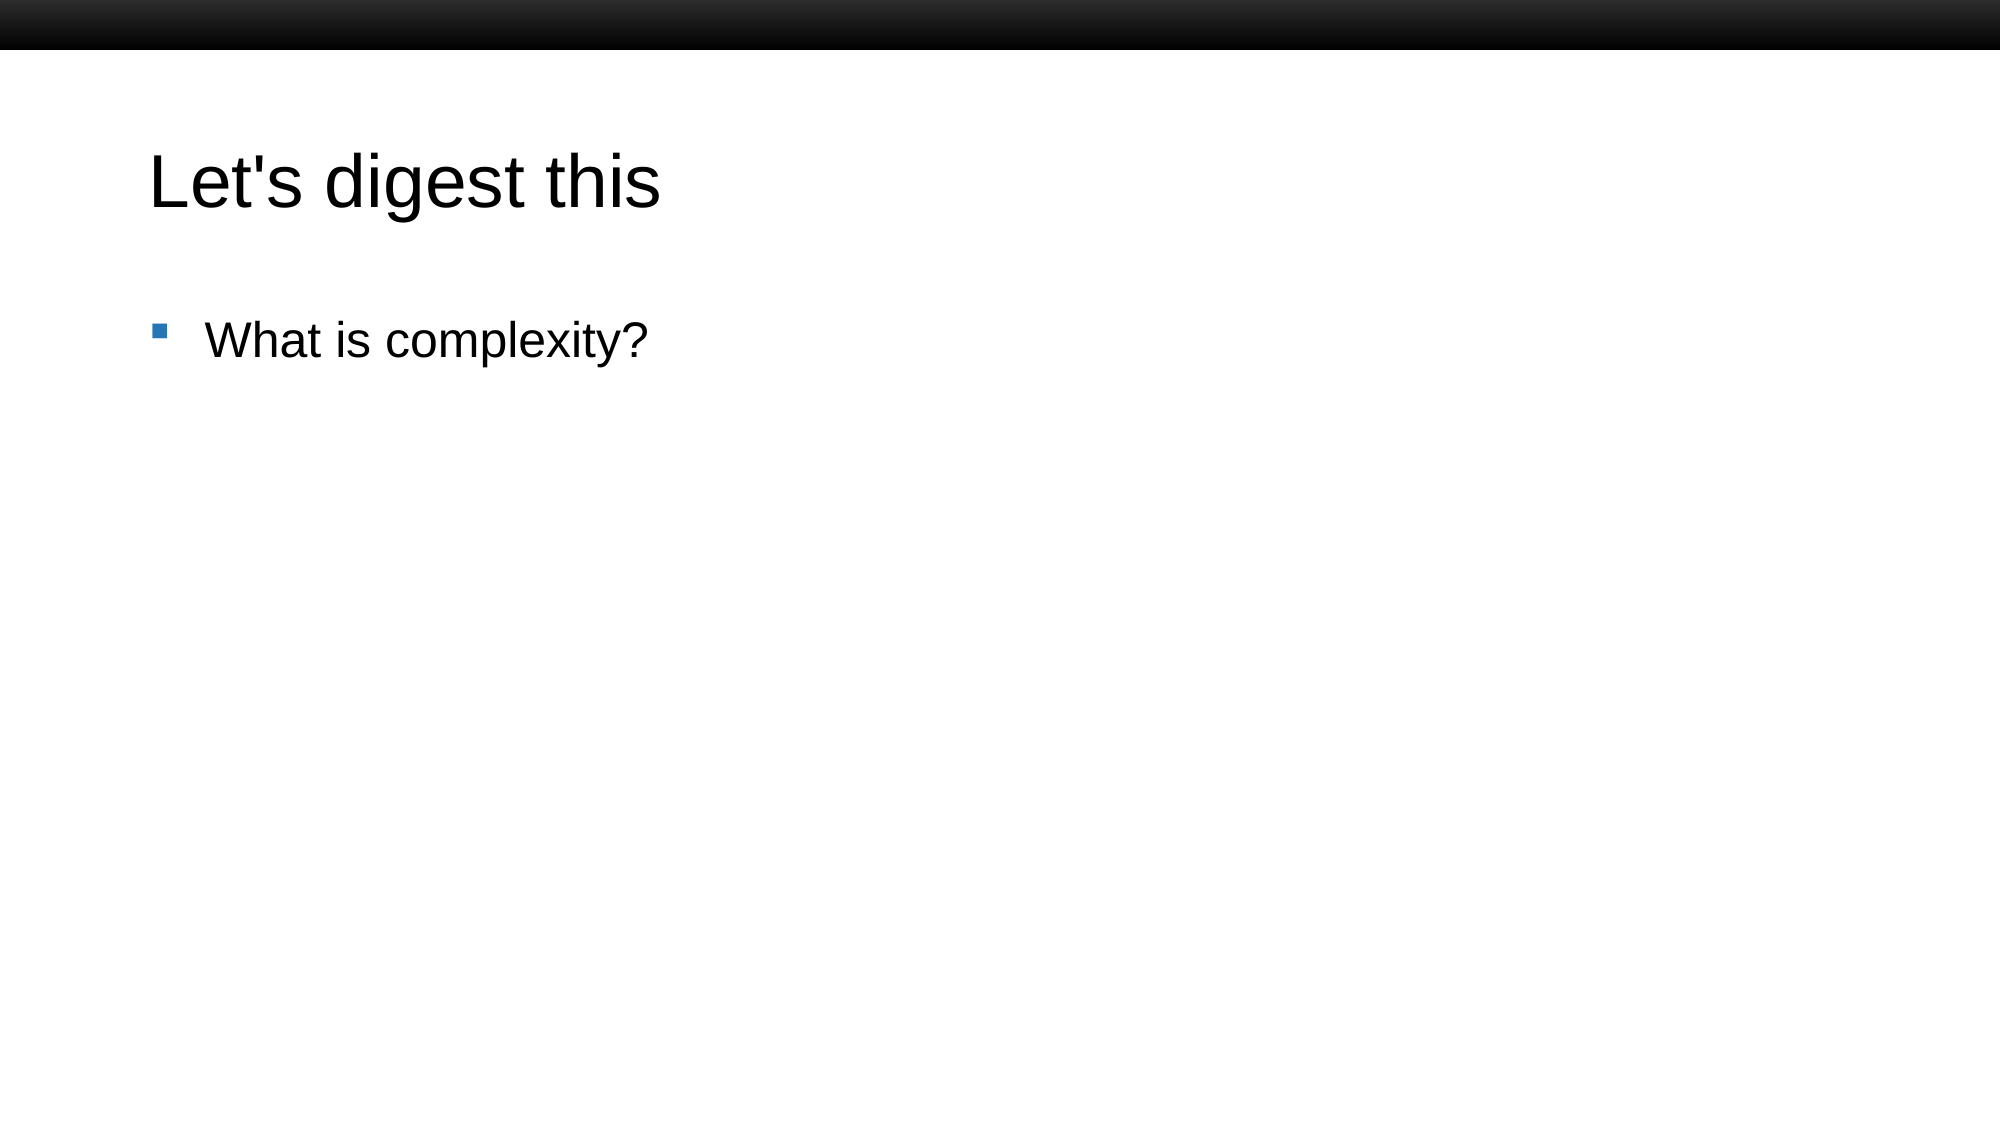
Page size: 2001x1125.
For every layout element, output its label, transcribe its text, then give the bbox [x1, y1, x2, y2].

list What is complexity? [133, 299, 1867, 938]
title Let's digest this [133, 125, 1867, 238]
